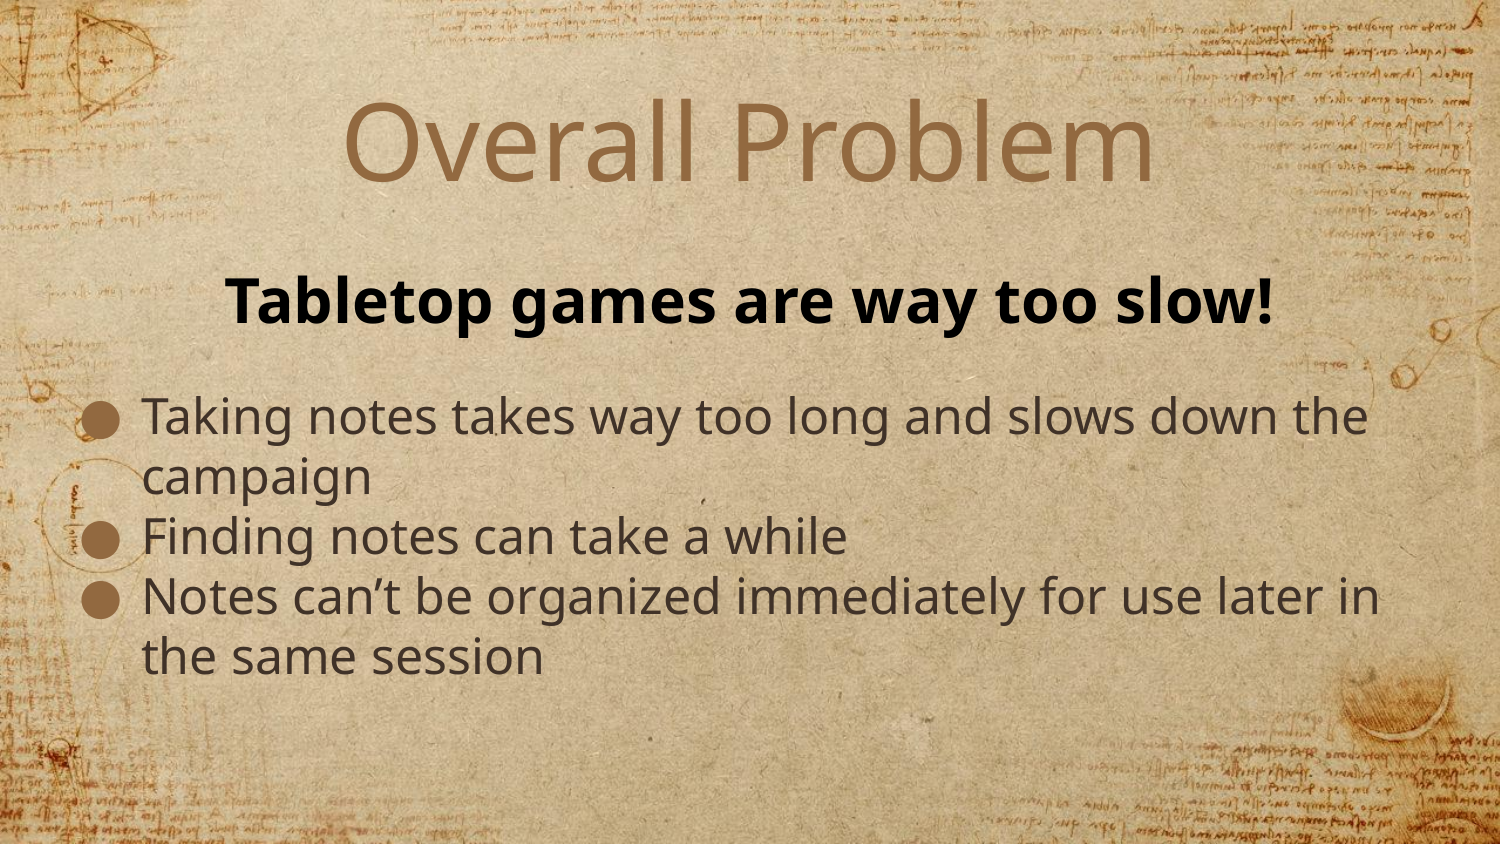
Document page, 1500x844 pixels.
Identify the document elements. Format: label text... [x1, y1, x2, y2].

text_box Tabletop games are way too slow! [73, 246, 1427, 396]
title Overall Problem [51, 69, 1449, 219]
subtitle Taking notes takes way too long and slows down the campaign Finding notes can take a while Notes can’t be organized immediately for use later in the same session [51, 369, 1449, 790]
picture [0, 0, 1500, 844]
